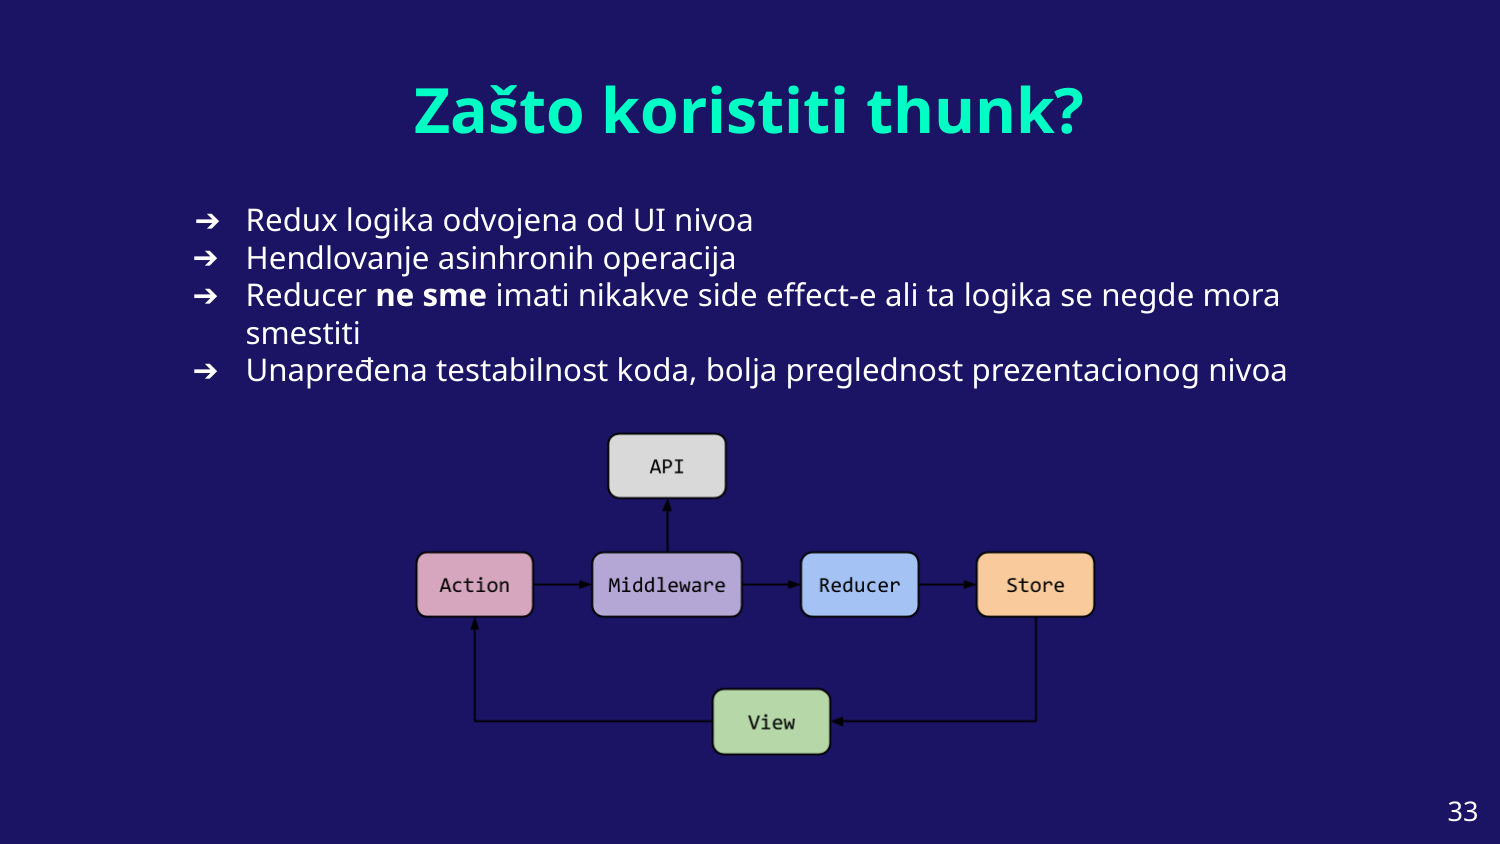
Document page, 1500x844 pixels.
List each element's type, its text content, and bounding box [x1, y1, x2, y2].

picture [374, 400, 1138, 794]
slide_number ‹#› [1403, 779, 1494, 844]
subtitle Redux logika odvojena od UI nivoa Hendlovanje asinhronih operacija Reducer ne sme imati nikakve side effect-e ali ta logika se negde mora smestiti Unapređena testabilnost koda, bolja preglednost prezentacionog nivoa [155, 185, 1420, 406]
title Zašto koristiti thunk? [209, 56, 1291, 166]
